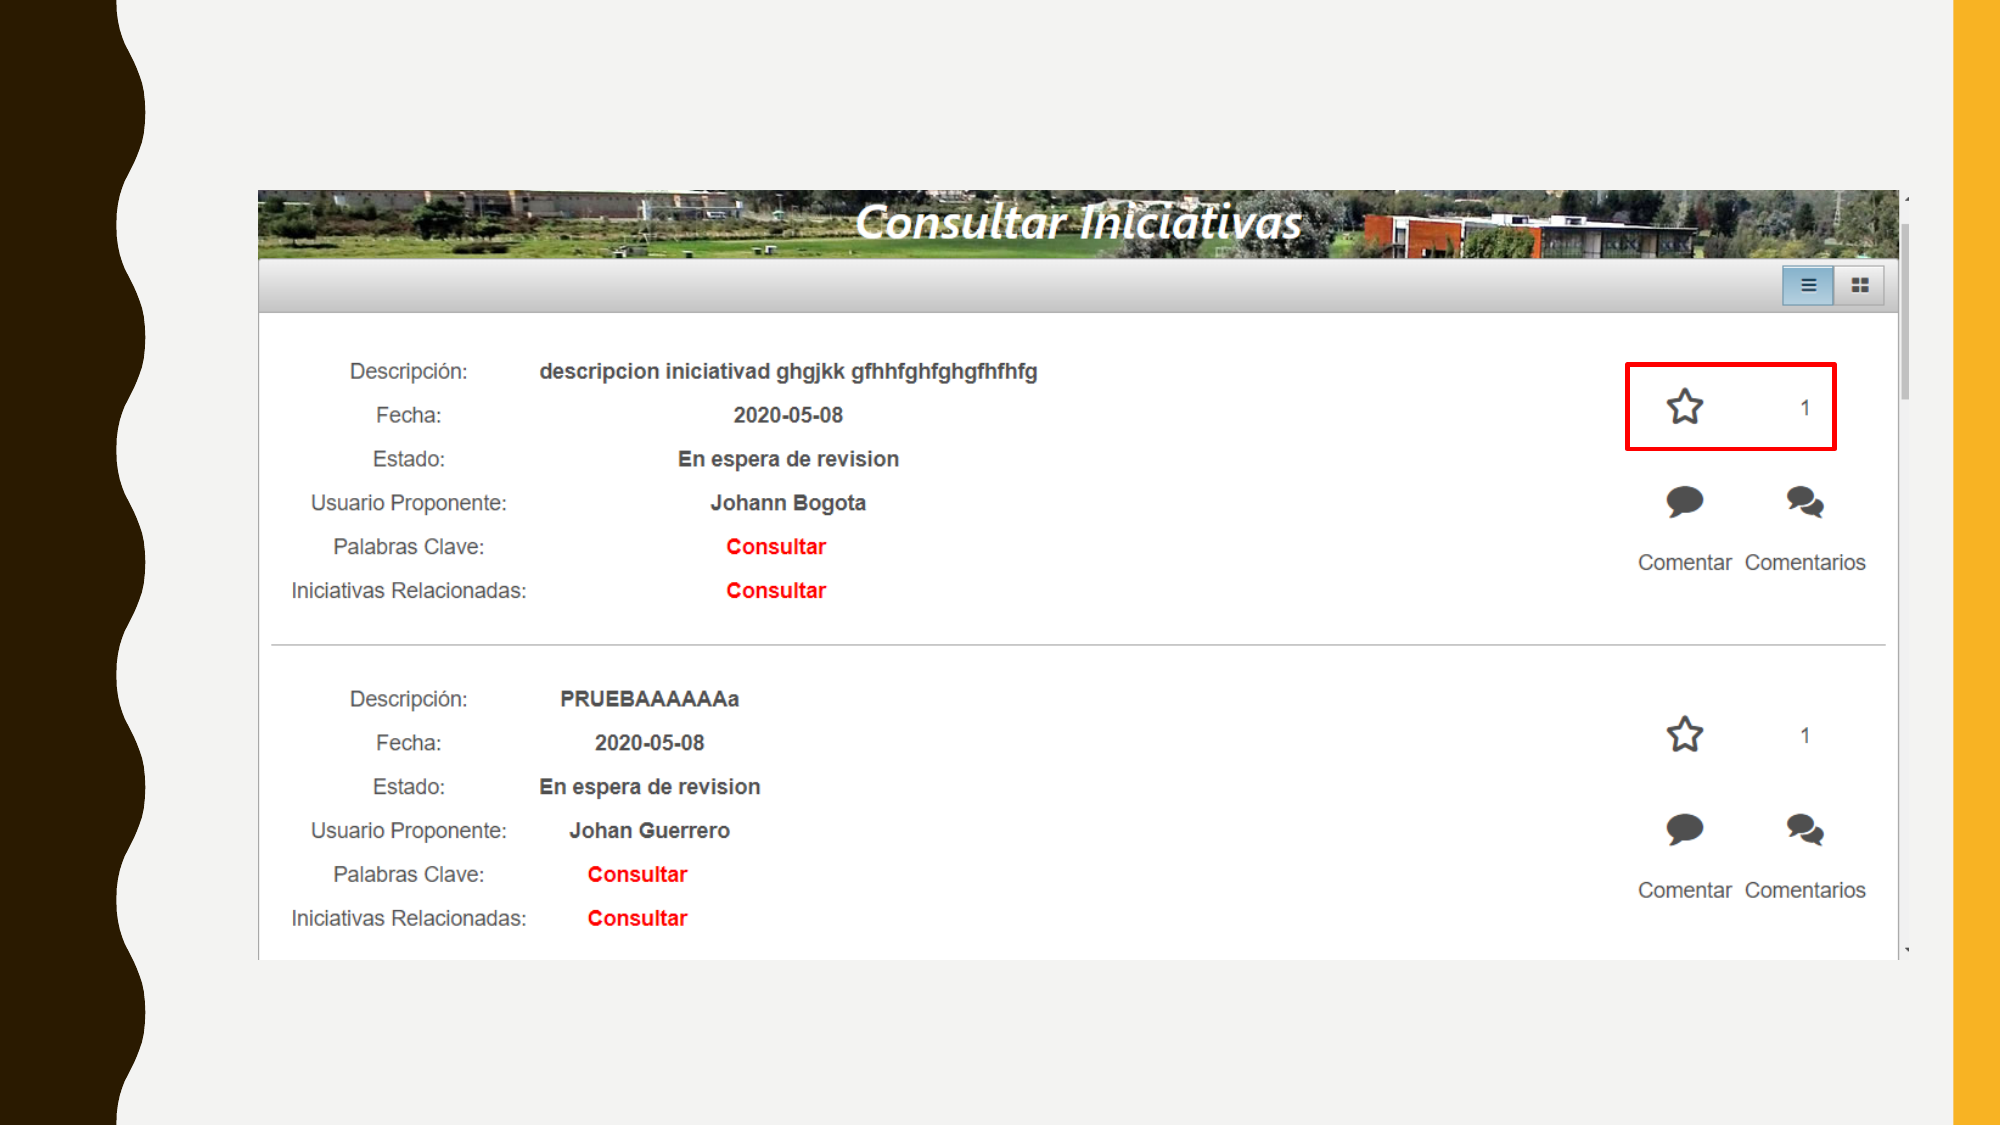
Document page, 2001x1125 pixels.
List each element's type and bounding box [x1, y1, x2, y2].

list [258, 191, 1909, 960]
